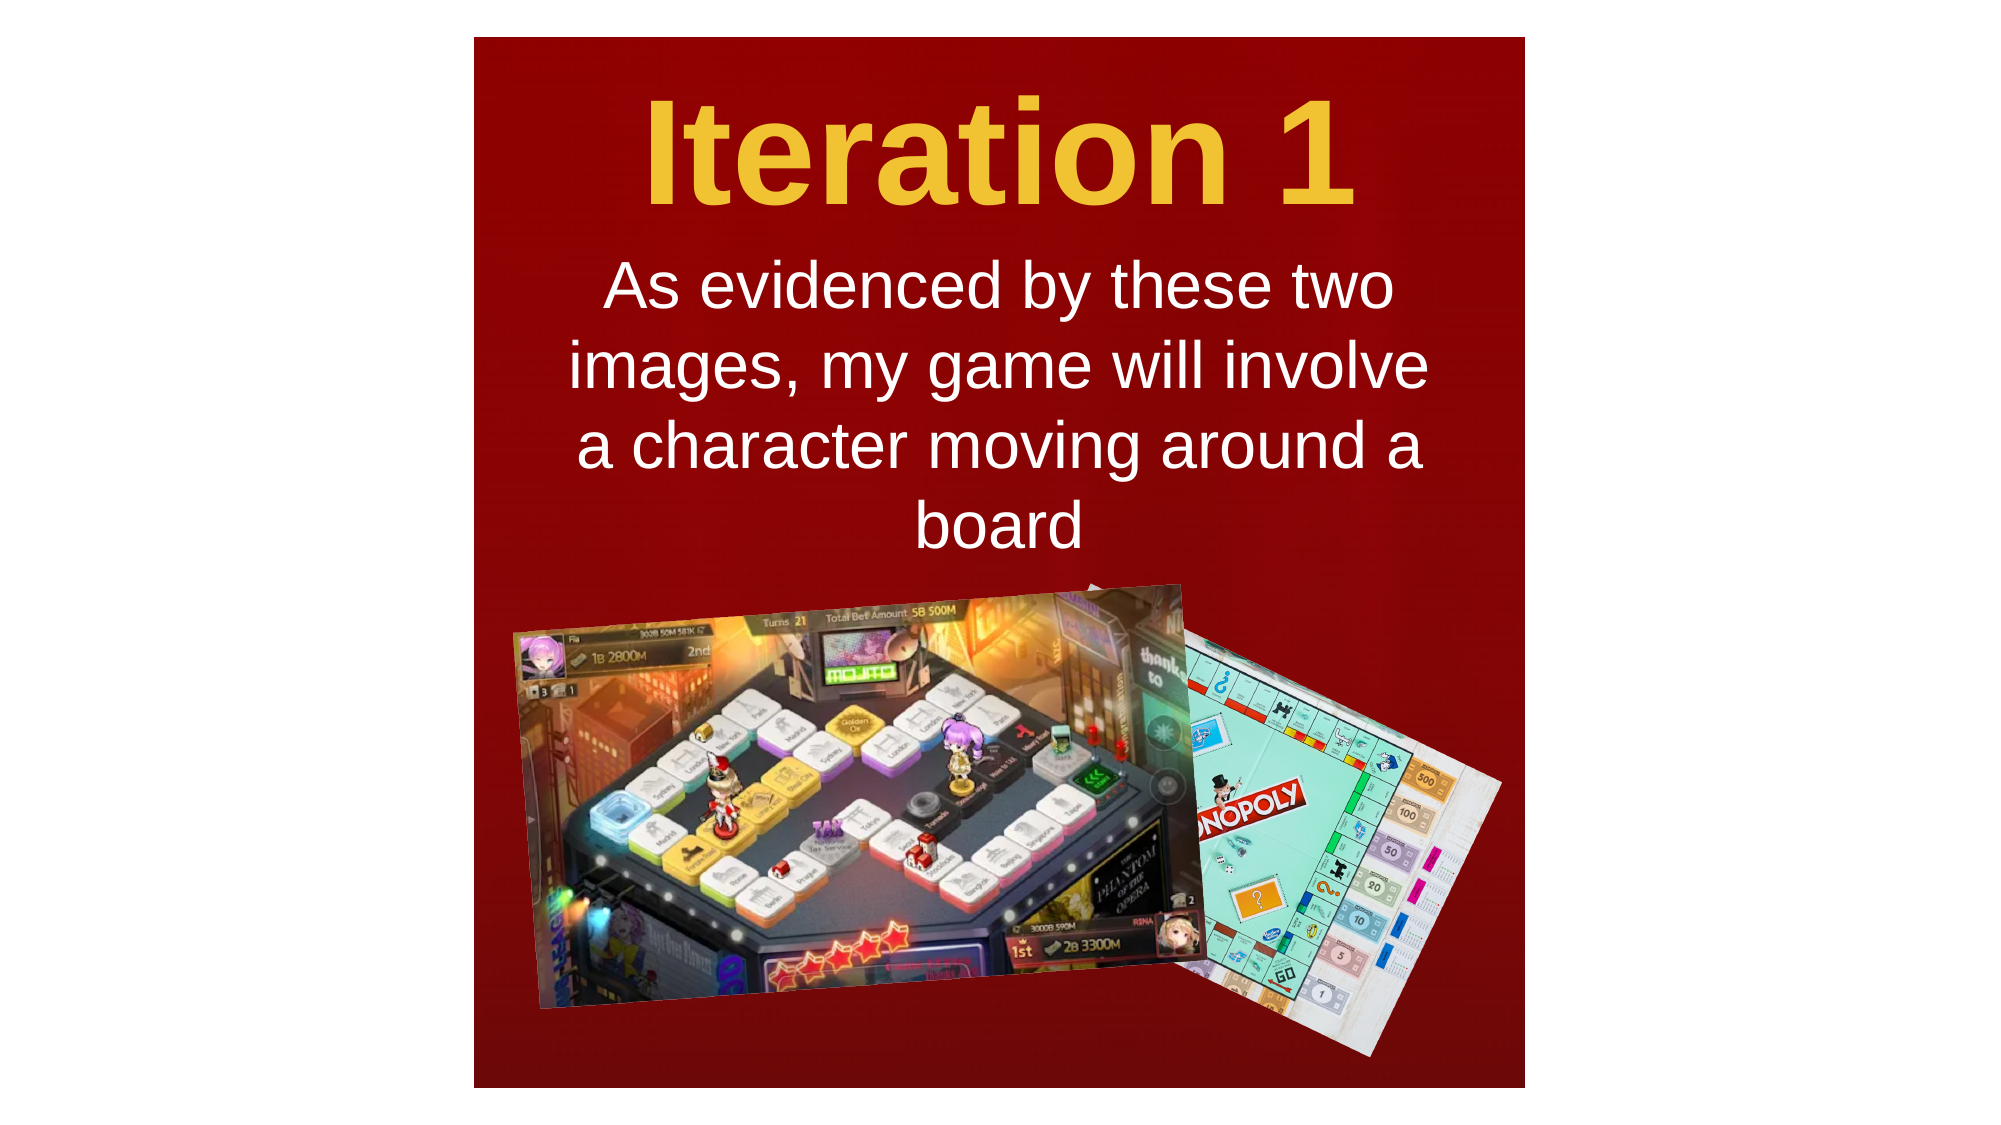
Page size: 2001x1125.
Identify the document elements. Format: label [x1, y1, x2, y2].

picture [474, 36, 1526, 1088]
